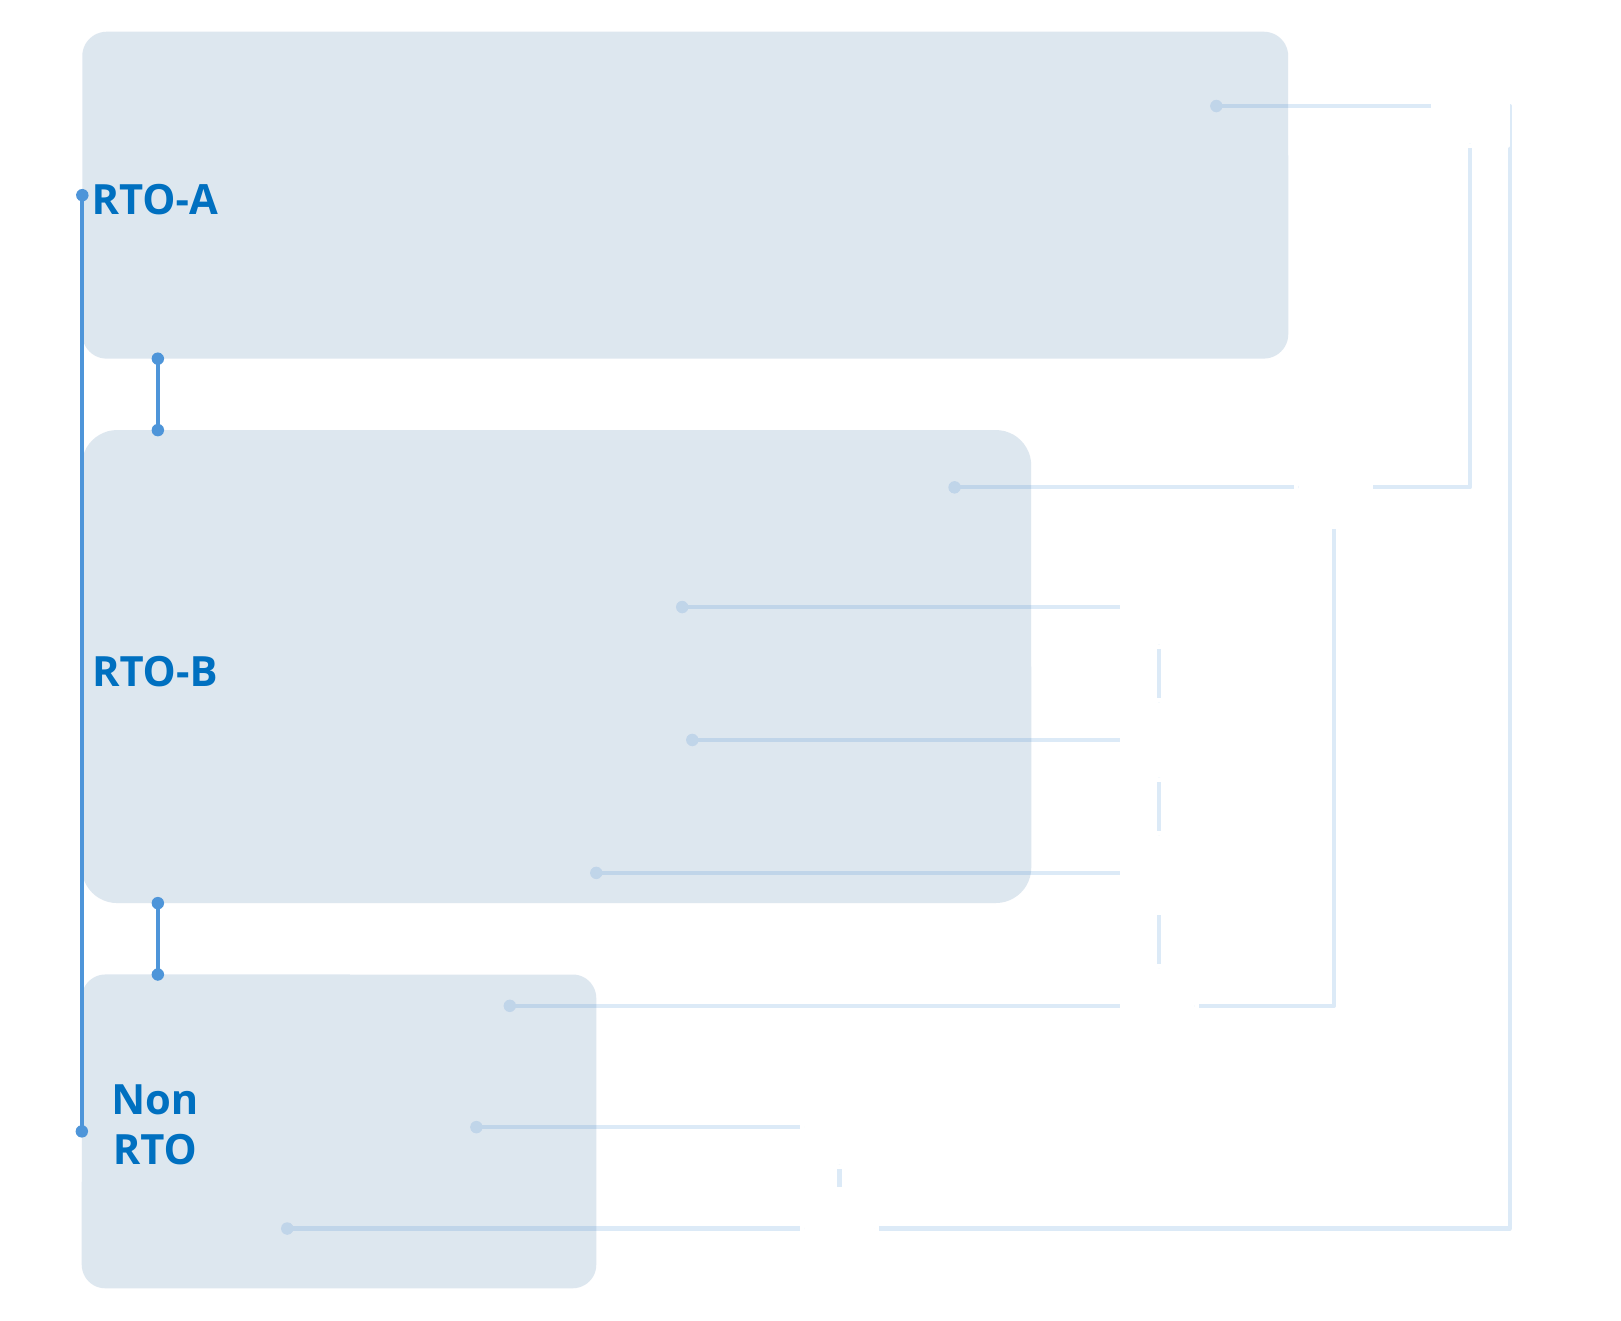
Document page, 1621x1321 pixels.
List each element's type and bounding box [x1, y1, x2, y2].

text_box [80, 31, 1582, 1289]
picture [0, 397, 1191, 1321]
